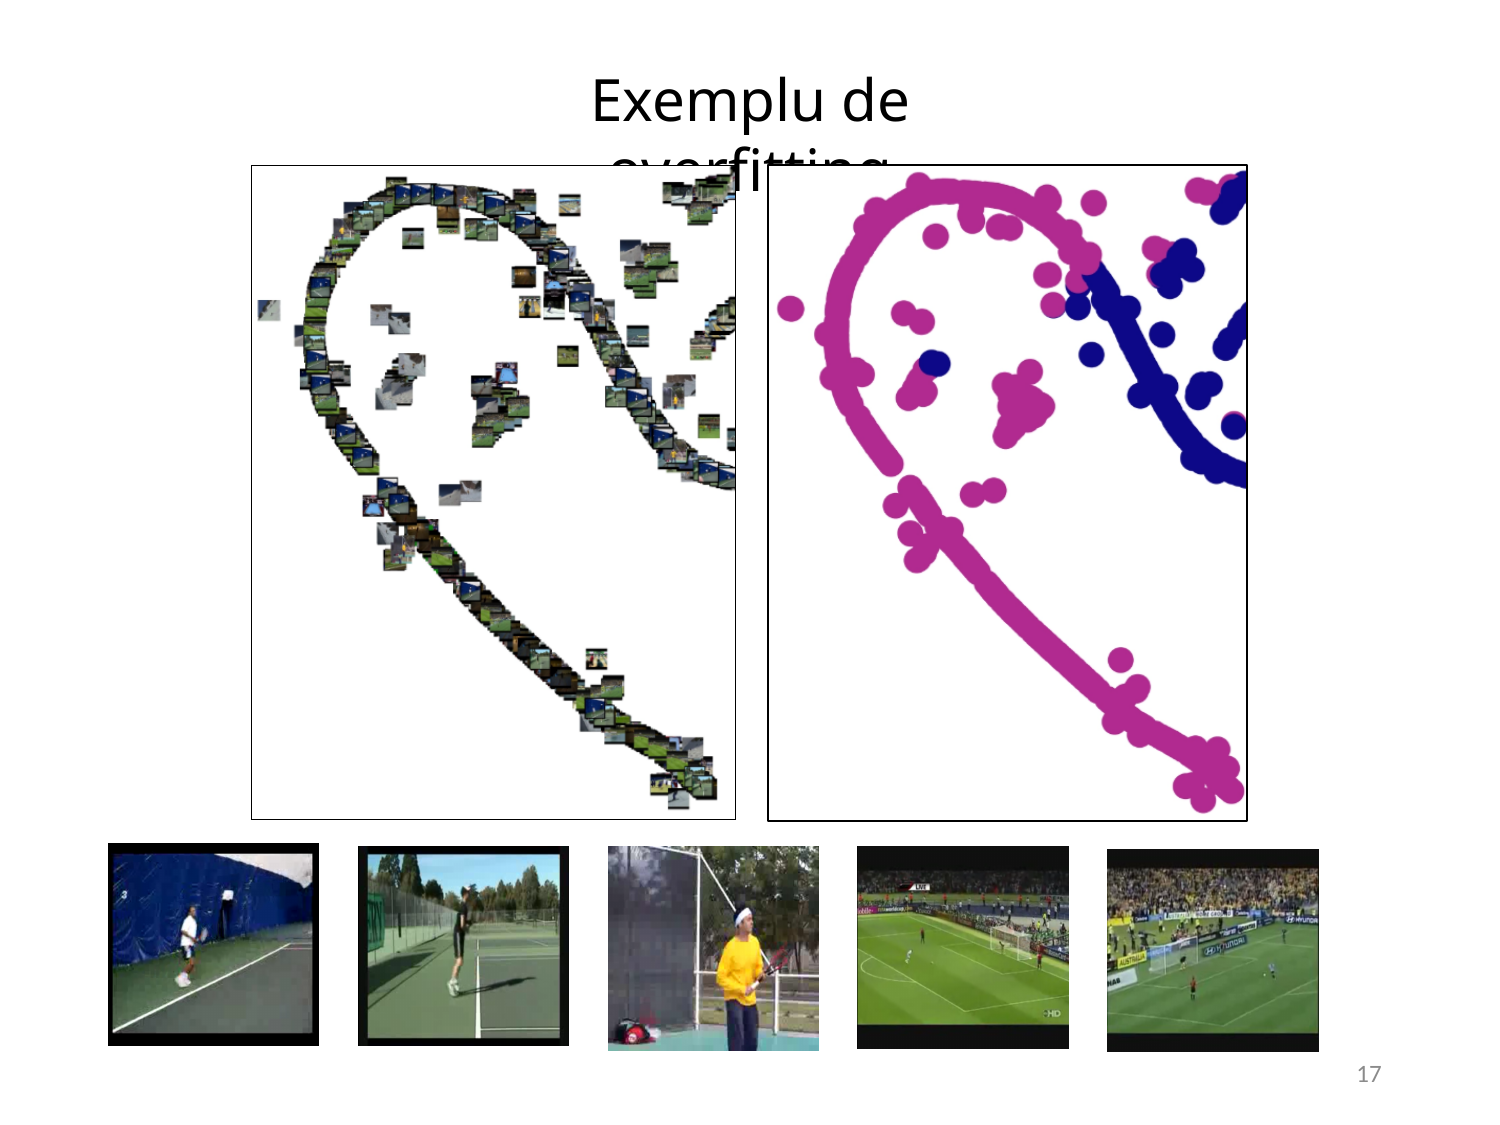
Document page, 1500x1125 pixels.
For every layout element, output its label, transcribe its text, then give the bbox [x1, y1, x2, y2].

text_box Exemplu de overfitting [463, 55, 1037, 211]
picture [1107, 849, 1319, 1052]
picture [607, 846, 819, 1051]
picture [108, 843, 319, 1046]
picture [358, 846, 569, 1046]
picture [251, 165, 736, 821]
picture [857, 846, 1069, 1049]
picture [768, 165, 1247, 821]
slide_number 17 [1059, 1042, 1397, 1103]
